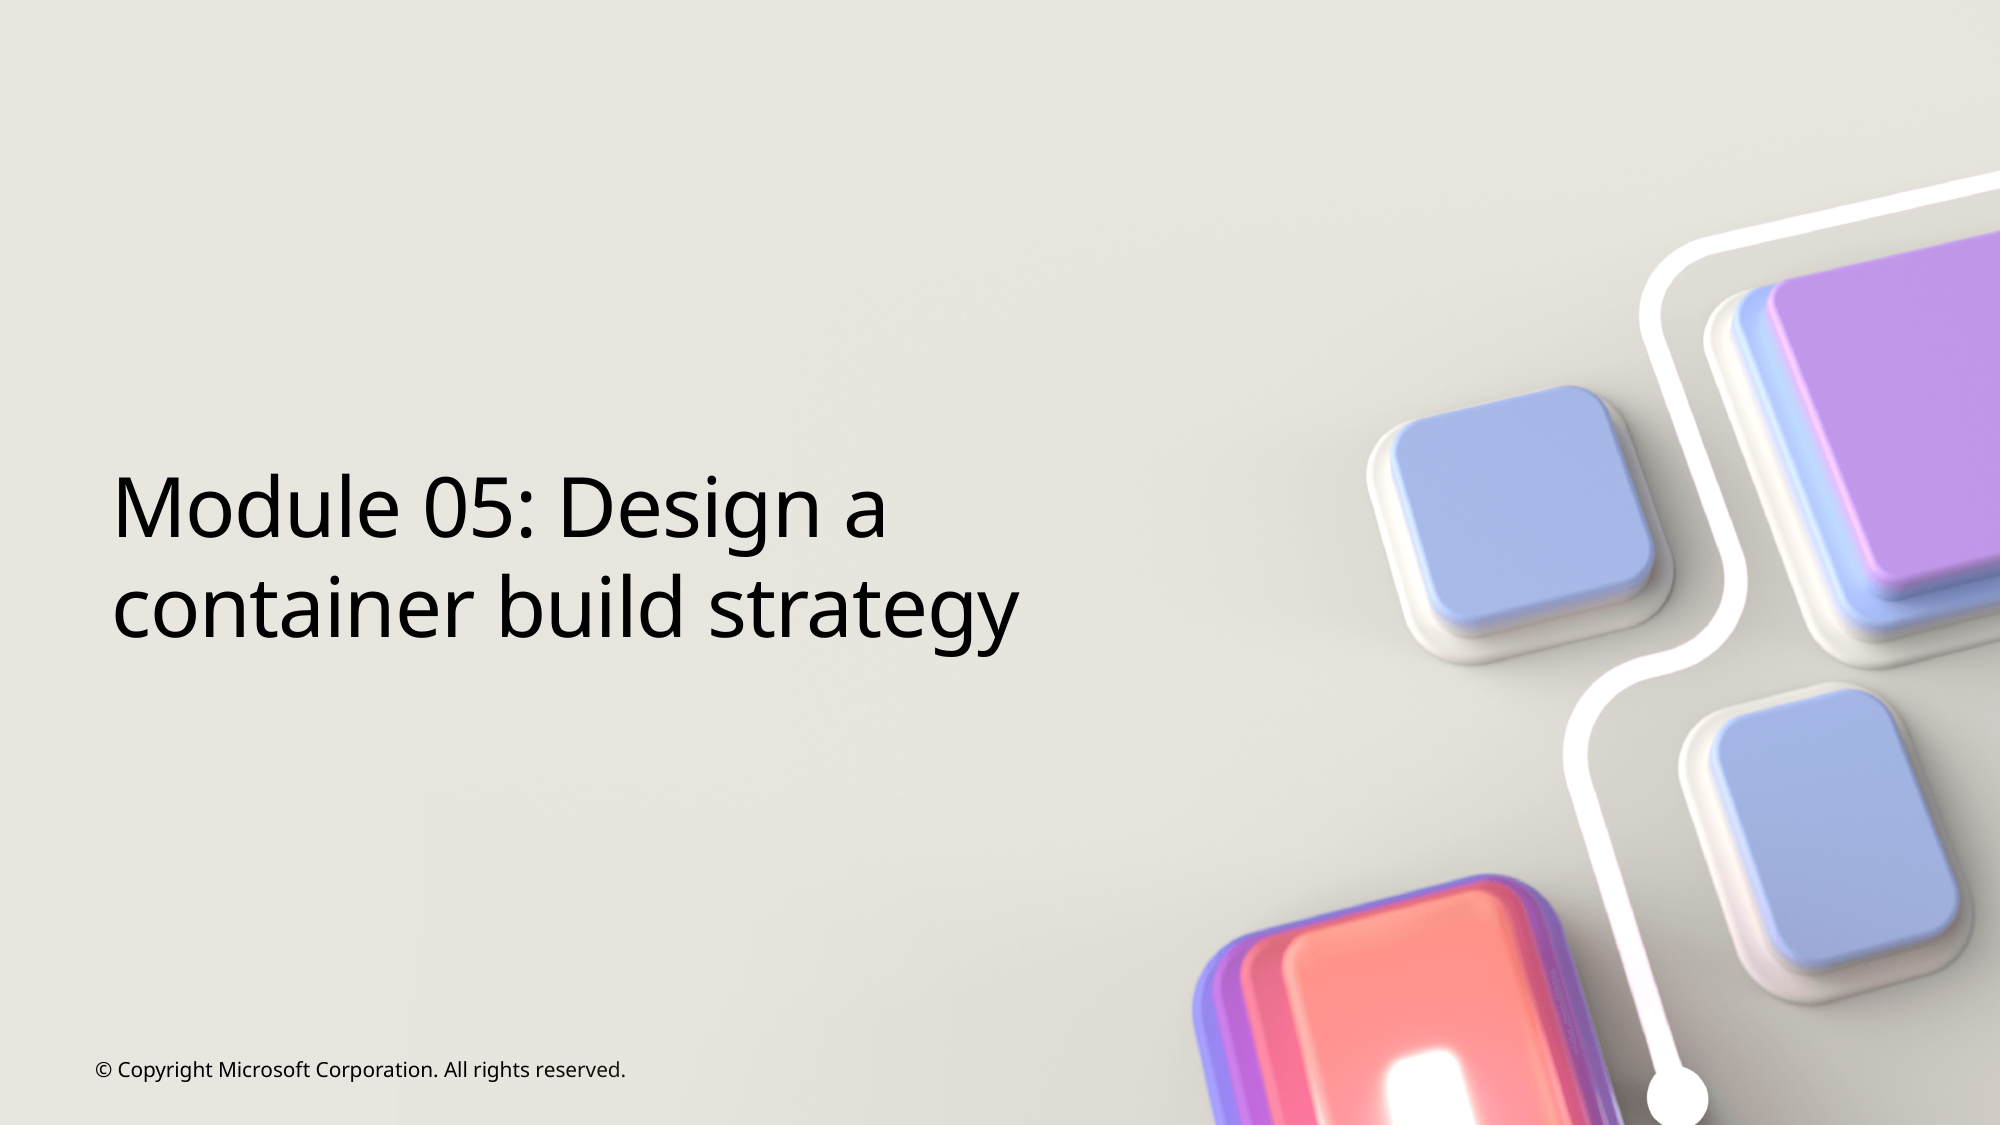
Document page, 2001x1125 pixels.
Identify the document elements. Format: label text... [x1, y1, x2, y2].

title Module 05: Design a container build strategy [111, 452, 1132, 655]
picture [396, 0, 2000, 1125]
